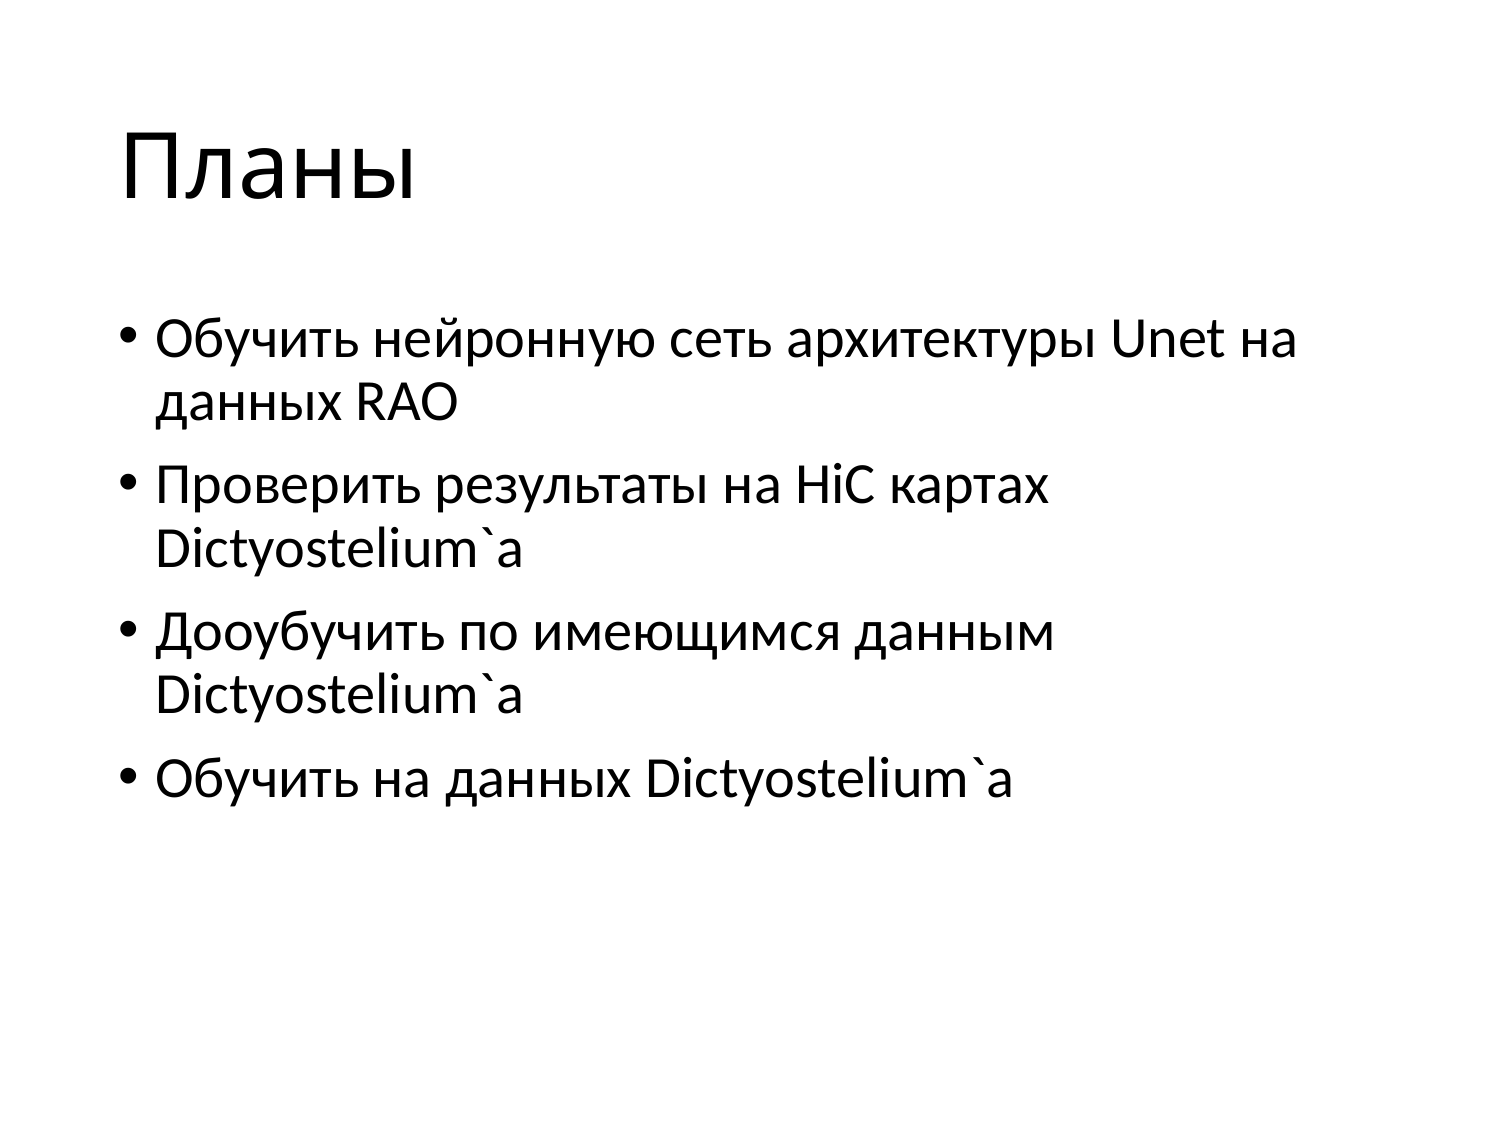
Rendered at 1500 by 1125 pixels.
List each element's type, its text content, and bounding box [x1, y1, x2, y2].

list Обучить нейронную сеть архитектуры Unet на данных RAO Проверить результаты на HiC картах Dictyostelium`а Дооубучить по имеющимся данным Dictyostelium`а Обучить на данных Dictyostelium`а [103, 299, 1397, 1014]
title Планы [103, 59, 1397, 278]
